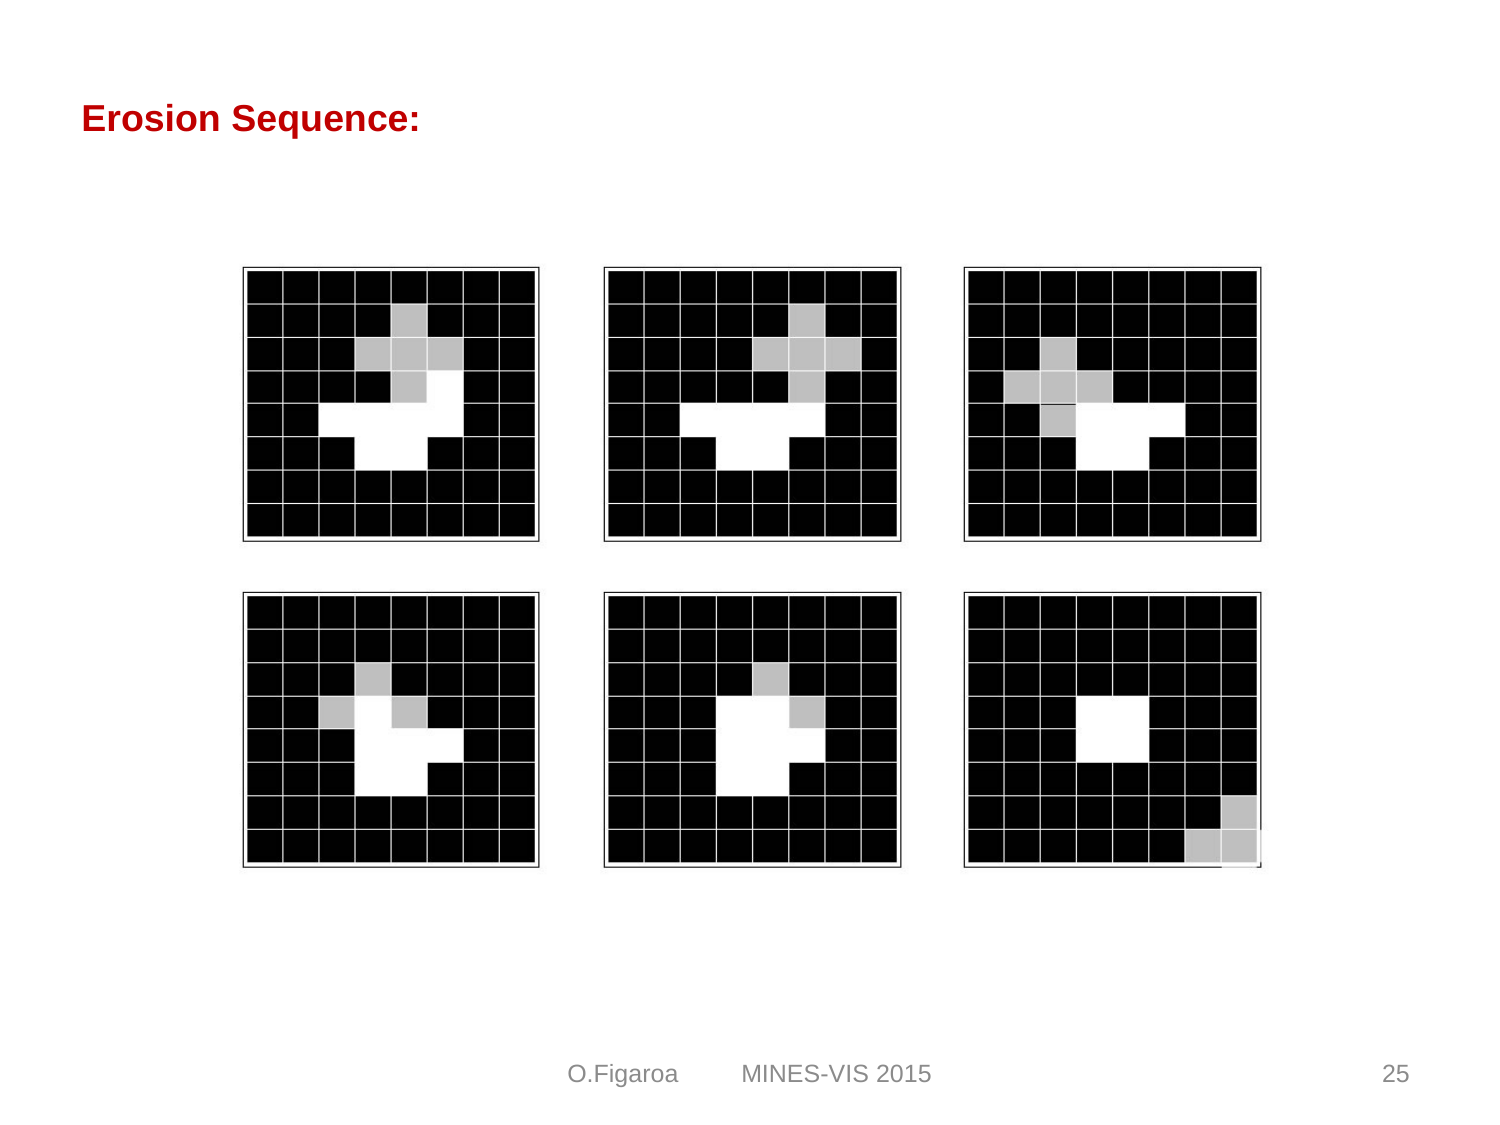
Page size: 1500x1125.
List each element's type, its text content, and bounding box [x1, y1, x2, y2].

footer O.Figaroa MINES-VIS 2015 [512, 1042, 988, 1103]
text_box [229, 255, 1272, 884]
text_box Erosion Sequence: [66, 86, 437, 147]
slide_number 25 [1074, 1042, 1425, 1103]
